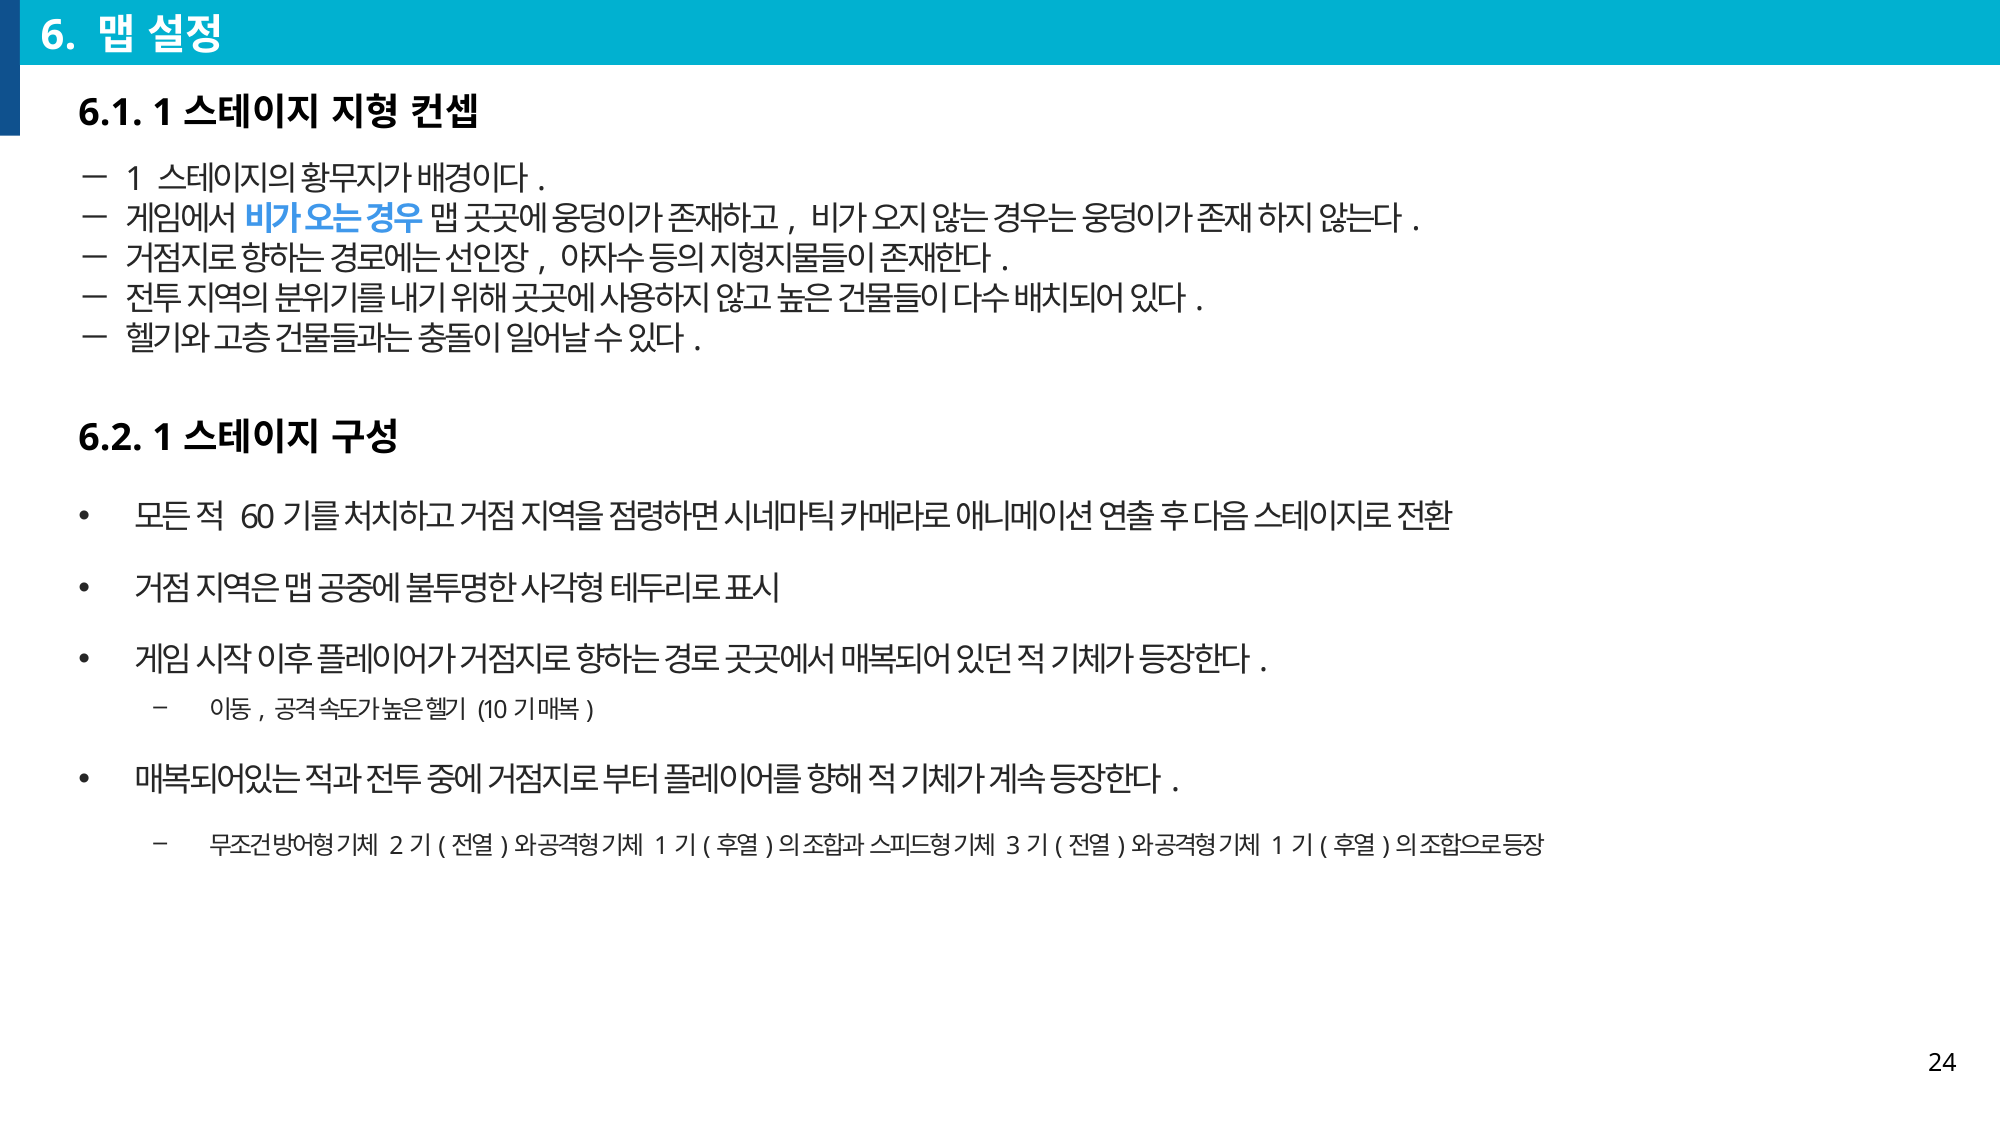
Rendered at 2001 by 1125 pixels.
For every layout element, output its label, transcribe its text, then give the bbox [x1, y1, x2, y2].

text_box 모든 적 60기를 처치하고 거점 지역을 점령하면 시네마틱 카메라로 애니메이션 연출 후 다음 스테이지로 전환 거점 지역은 맵 공중에 불투명한 사각형 테두리로 표시 게임 시작 이후 플레이어가 거점지로 향하는 경로 곳곳에서 매복되어 있던 적 기체가 등장한다. 이동, 공격 속도가 높은 헬기 (10기 매복) 매복되어있는 적과 전투 중에 거점지로 부터 플레이어를 향해 적 기체가 계속 등장한다. 무조건 방어형 기체 2기(전열)와 공격형 기체 1기(후열)의 조합과 스피드형 기체 3기(전열)와 공격형 기체 1기(후열)의 조합으로 등장 [63, 488, 1959, 867]
text_box 1 스테이지의 황무지가 배경이다. 게임에서 비가 오는 경우 맵 곳곳에 웅덩이가 존재하고, 비가 오지 않는 경우는 웅덩이가 존재 하지 않는다. 거점지로 향하는 경로에는 선인장, 야자수 등의 지형지물들이 존재한다. 전투 지역의 분위기를 내기 위해 곳곳에 사용하지 않고 높은 건물들이 다수 배치되어 있다. 헬기와 고층 건물들과는 충돌이 일어날 수 있다. [63, 149, 1908, 365]
slide_number 24 [1907, 1033, 1972, 1094]
text_box [0, 0, 21, 137]
text_box 6.2. 1스테이지 구성 [63, 405, 676, 465]
text_box 6.1. 1스테이지 지형 컨셉 [63, 80, 676, 140]
text_box 6. 맵 설정 [19, 0, 2000, 66]
